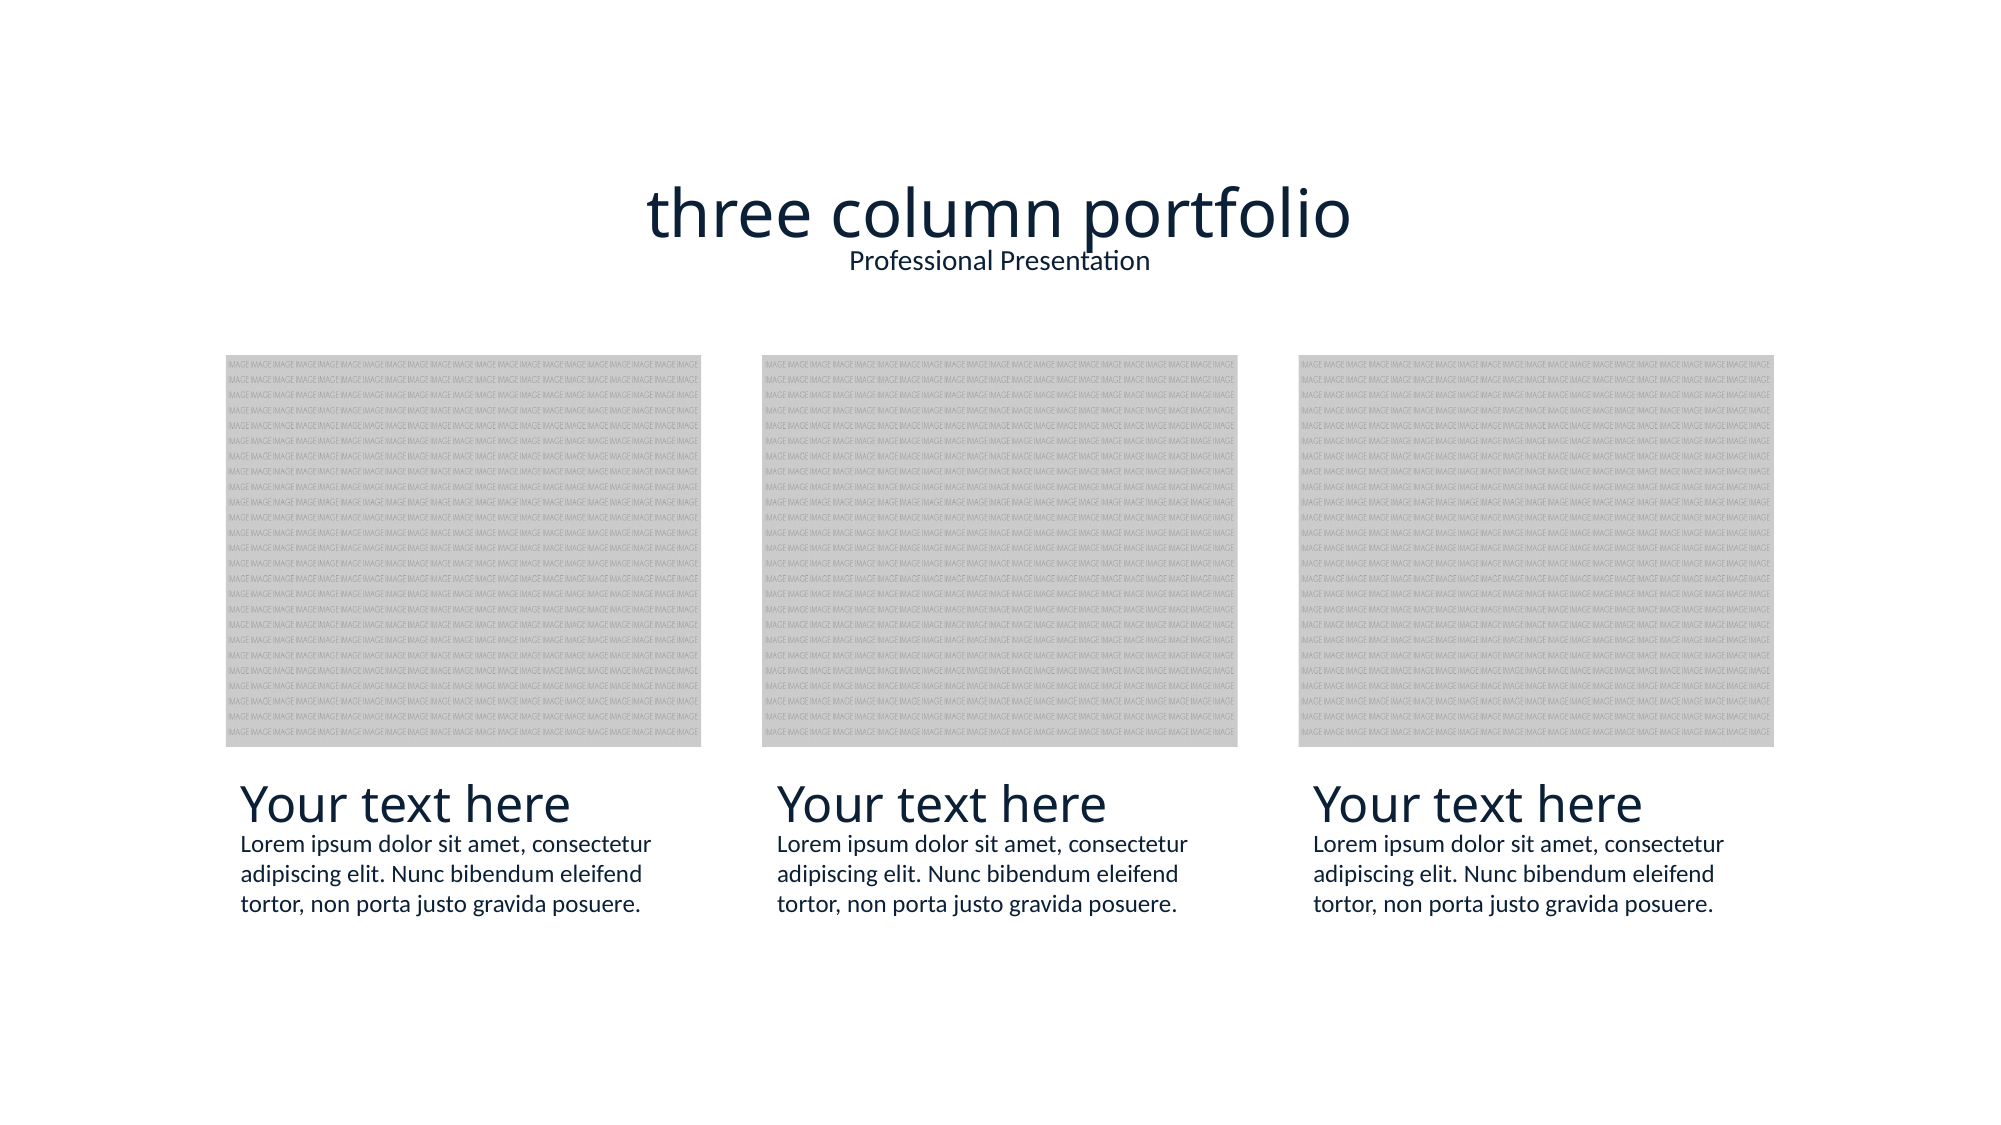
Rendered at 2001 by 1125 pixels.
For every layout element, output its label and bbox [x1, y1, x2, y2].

text_box [1298, 765, 1774, 926]
text_box [762, 765, 1238, 926]
text_box [225, 354, 702, 748]
text_box [761, 354, 1239, 748]
text_box [225, 765, 702, 926]
text_box [132, 163, 1868, 285]
text_box [1298, 354, 1775, 748]
